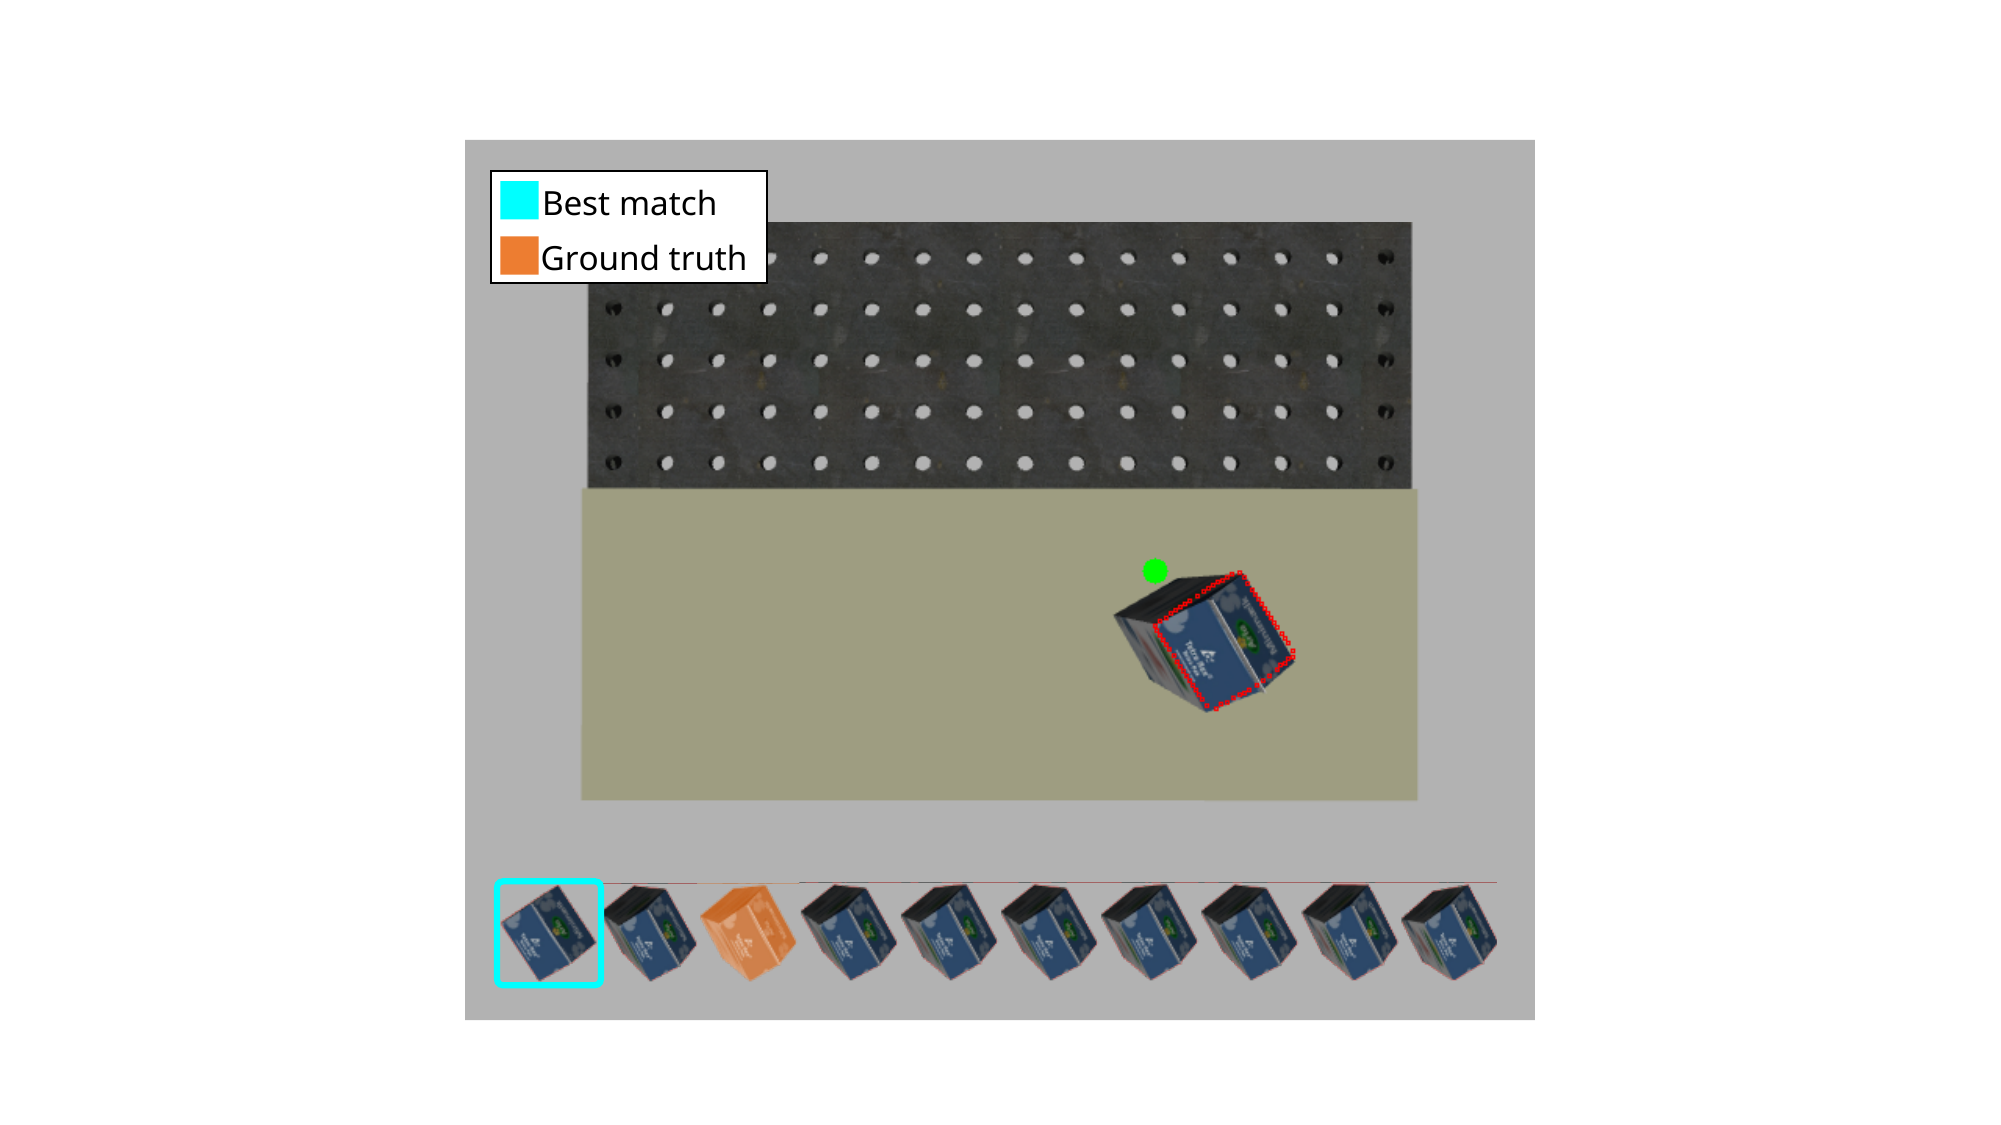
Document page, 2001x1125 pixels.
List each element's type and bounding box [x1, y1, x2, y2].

text_box [465, 139, 1535, 1021]
